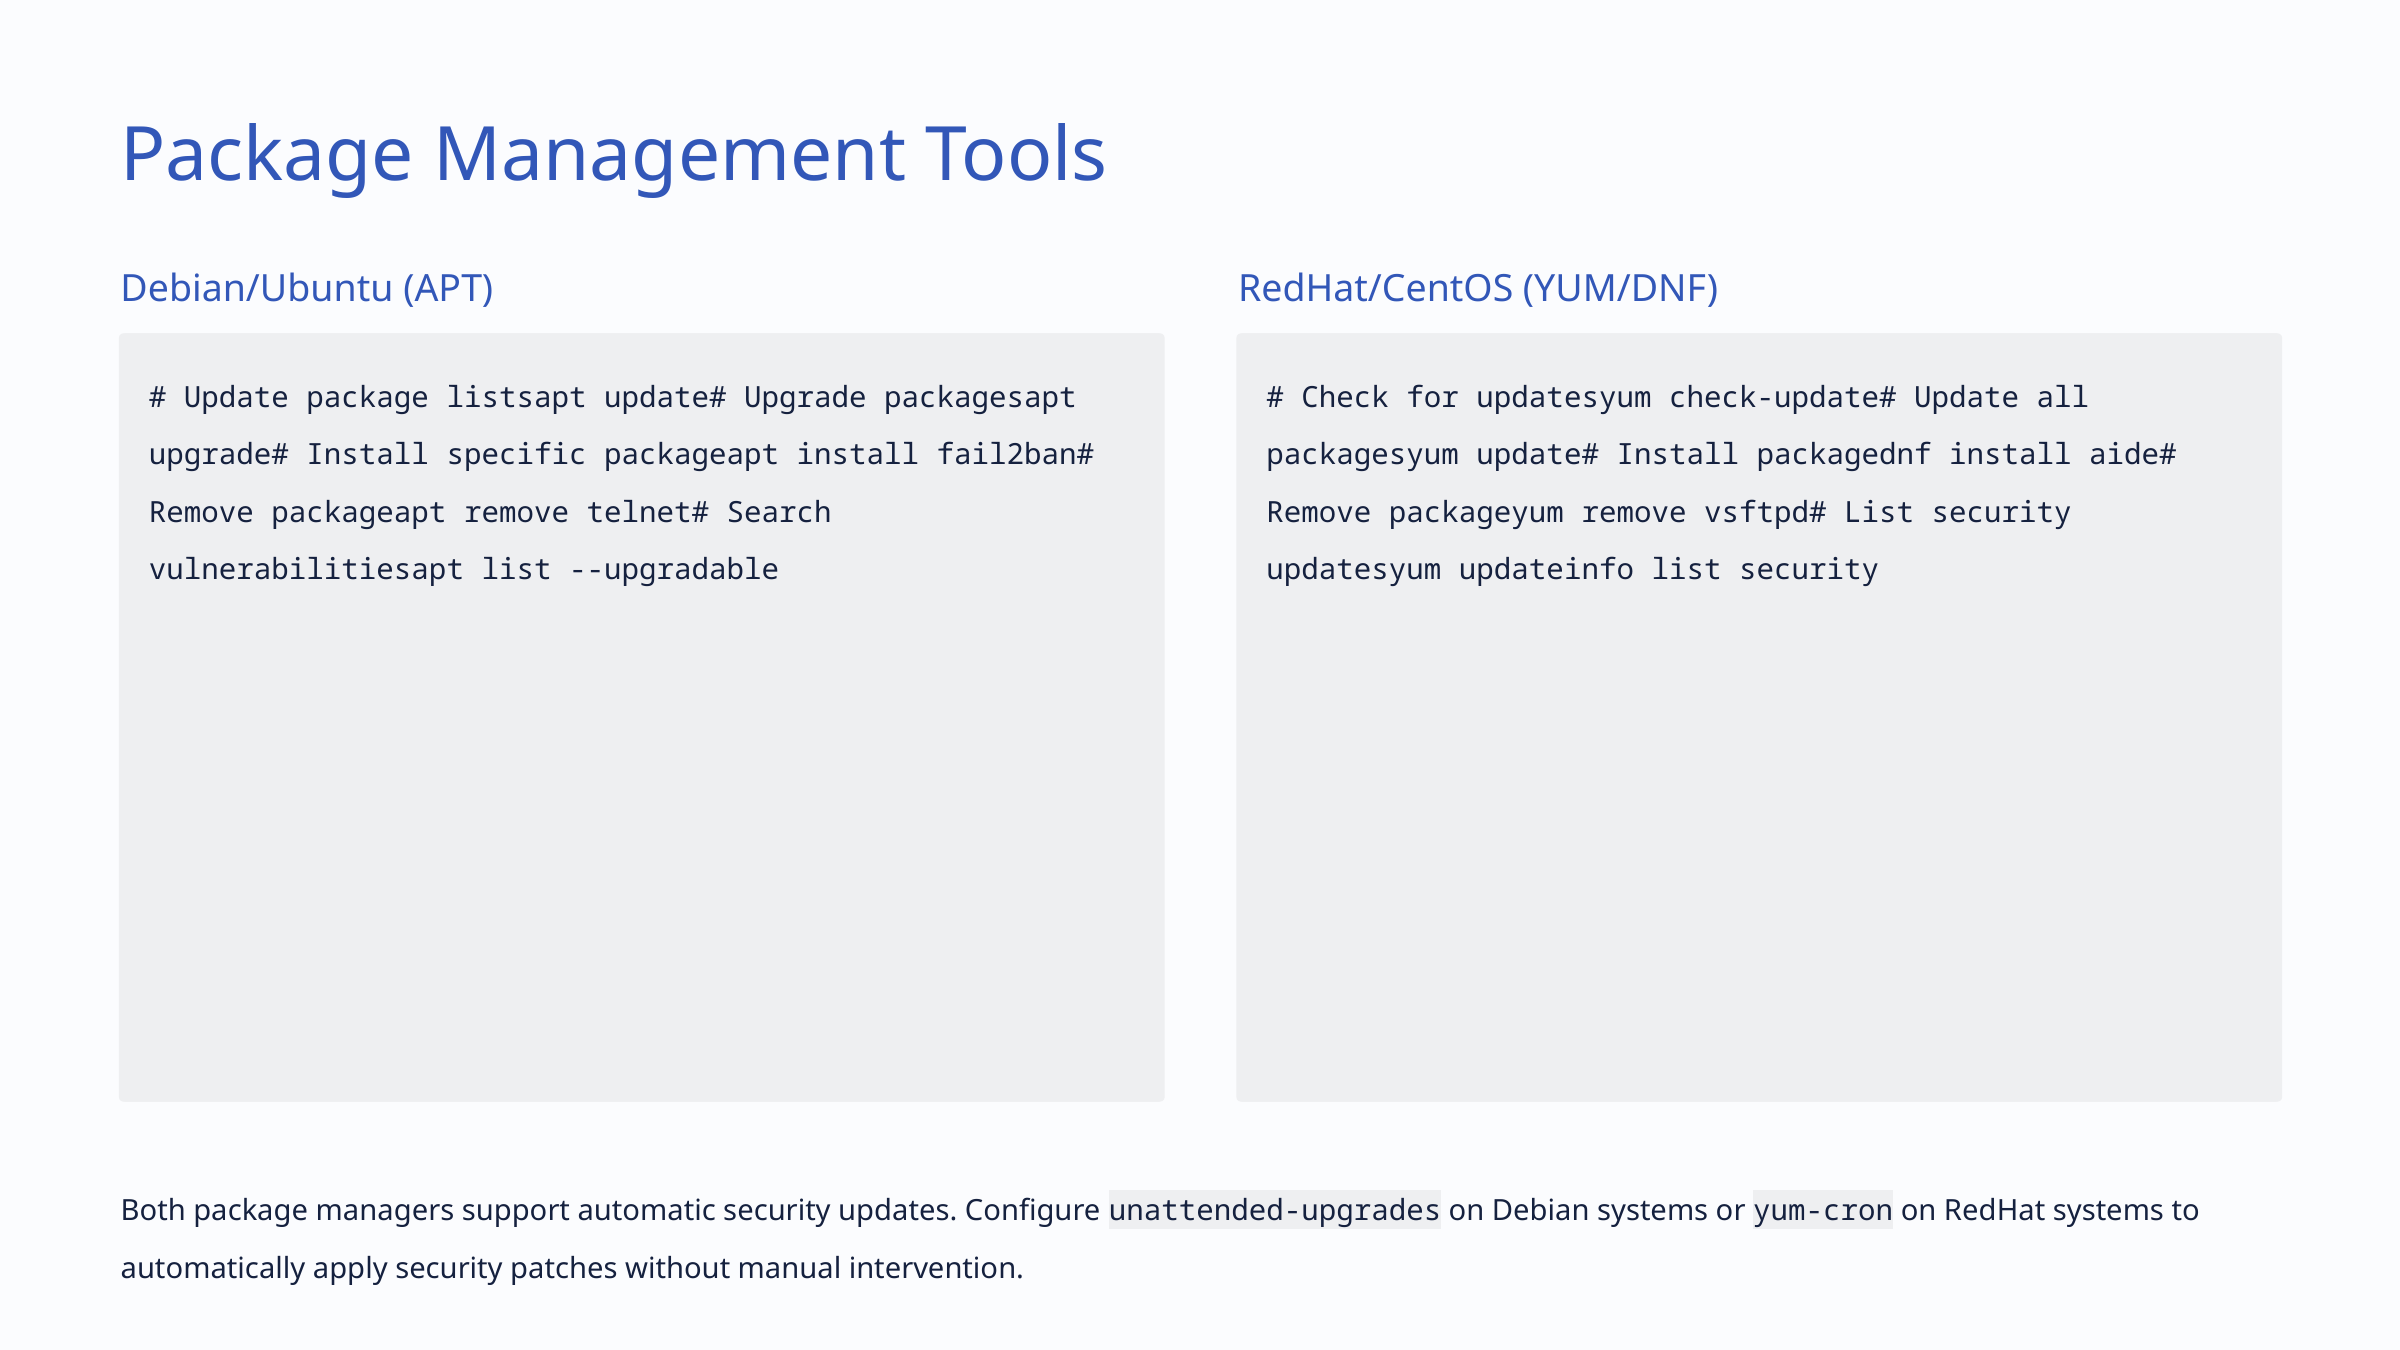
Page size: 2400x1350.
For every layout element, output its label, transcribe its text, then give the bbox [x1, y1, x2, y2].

text_box Package Management Tools [120, 82, 1121, 177]
text_box Both package managers support automatic security updates. Configure unattended-upgrades on Debian systems or yum-cron on RedHat systems to automatically apply security patches without manual intervention. [120, 1169, 2280, 1267]
text_box # Update package listsapt update# Upgrade packagesapt upgrade# Install specific packageapt install fail2ban# Remove packageapt remove telnet# Search vulnerabilitiesapt list --upgradable [149, 355, 1135, 1079]
text_box RedHat/CentOS (YUM/DNF) [1238, 252, 1728, 300]
text_box # Check for updatesyum check-update# Update all packagesyum update# Install packagednf install aide# Remove packageyum remove vsftpd# List security updatesyum updateinfo list security [1266, 355, 2253, 1079]
text_box [1236, 333, 2283, 1102]
text_box [118, 333, 1165, 1102]
text_box Debian/Ubuntu (APT) [120, 252, 503, 300]
